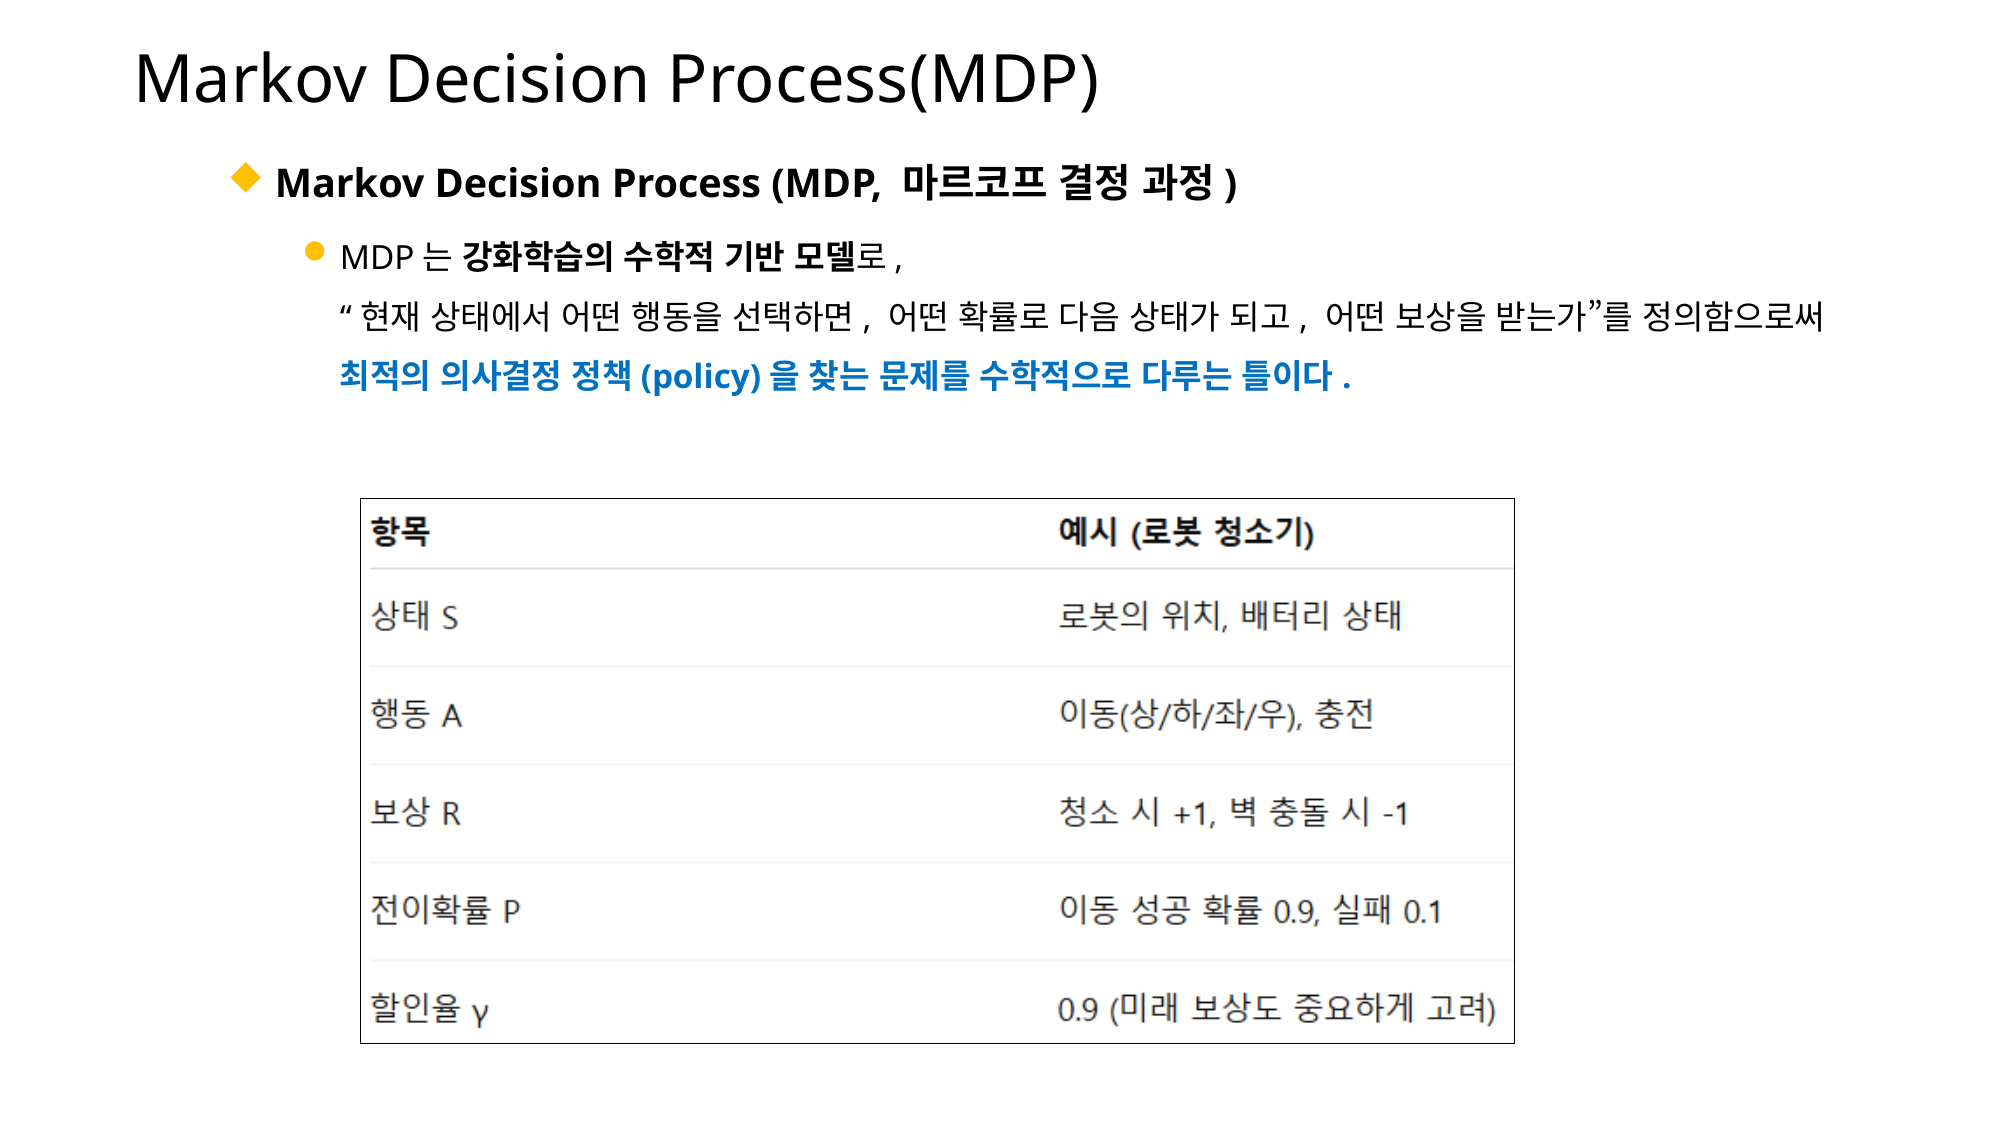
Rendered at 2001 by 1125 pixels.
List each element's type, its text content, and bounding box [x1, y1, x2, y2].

text_box Markov Decision Process(MDP) [118, 29, 1449, 125]
list Markov Decision Process (MDP, 마르코프 결정 과정) MDP는 강화학습의 수학적 기반 모델로, “현재 상태에서 어떤 행동을 선택하면, 어떤 확률로 다음 상태가 되고, 어떤 보상을 받는가”를 정의함으로써 최적의 의사결정 정책(policy)을 찾는 문제를 수학적으로 다루는 틀이다. [137, 127, 1900, 1103]
picture [360, 498, 1515, 1044]
